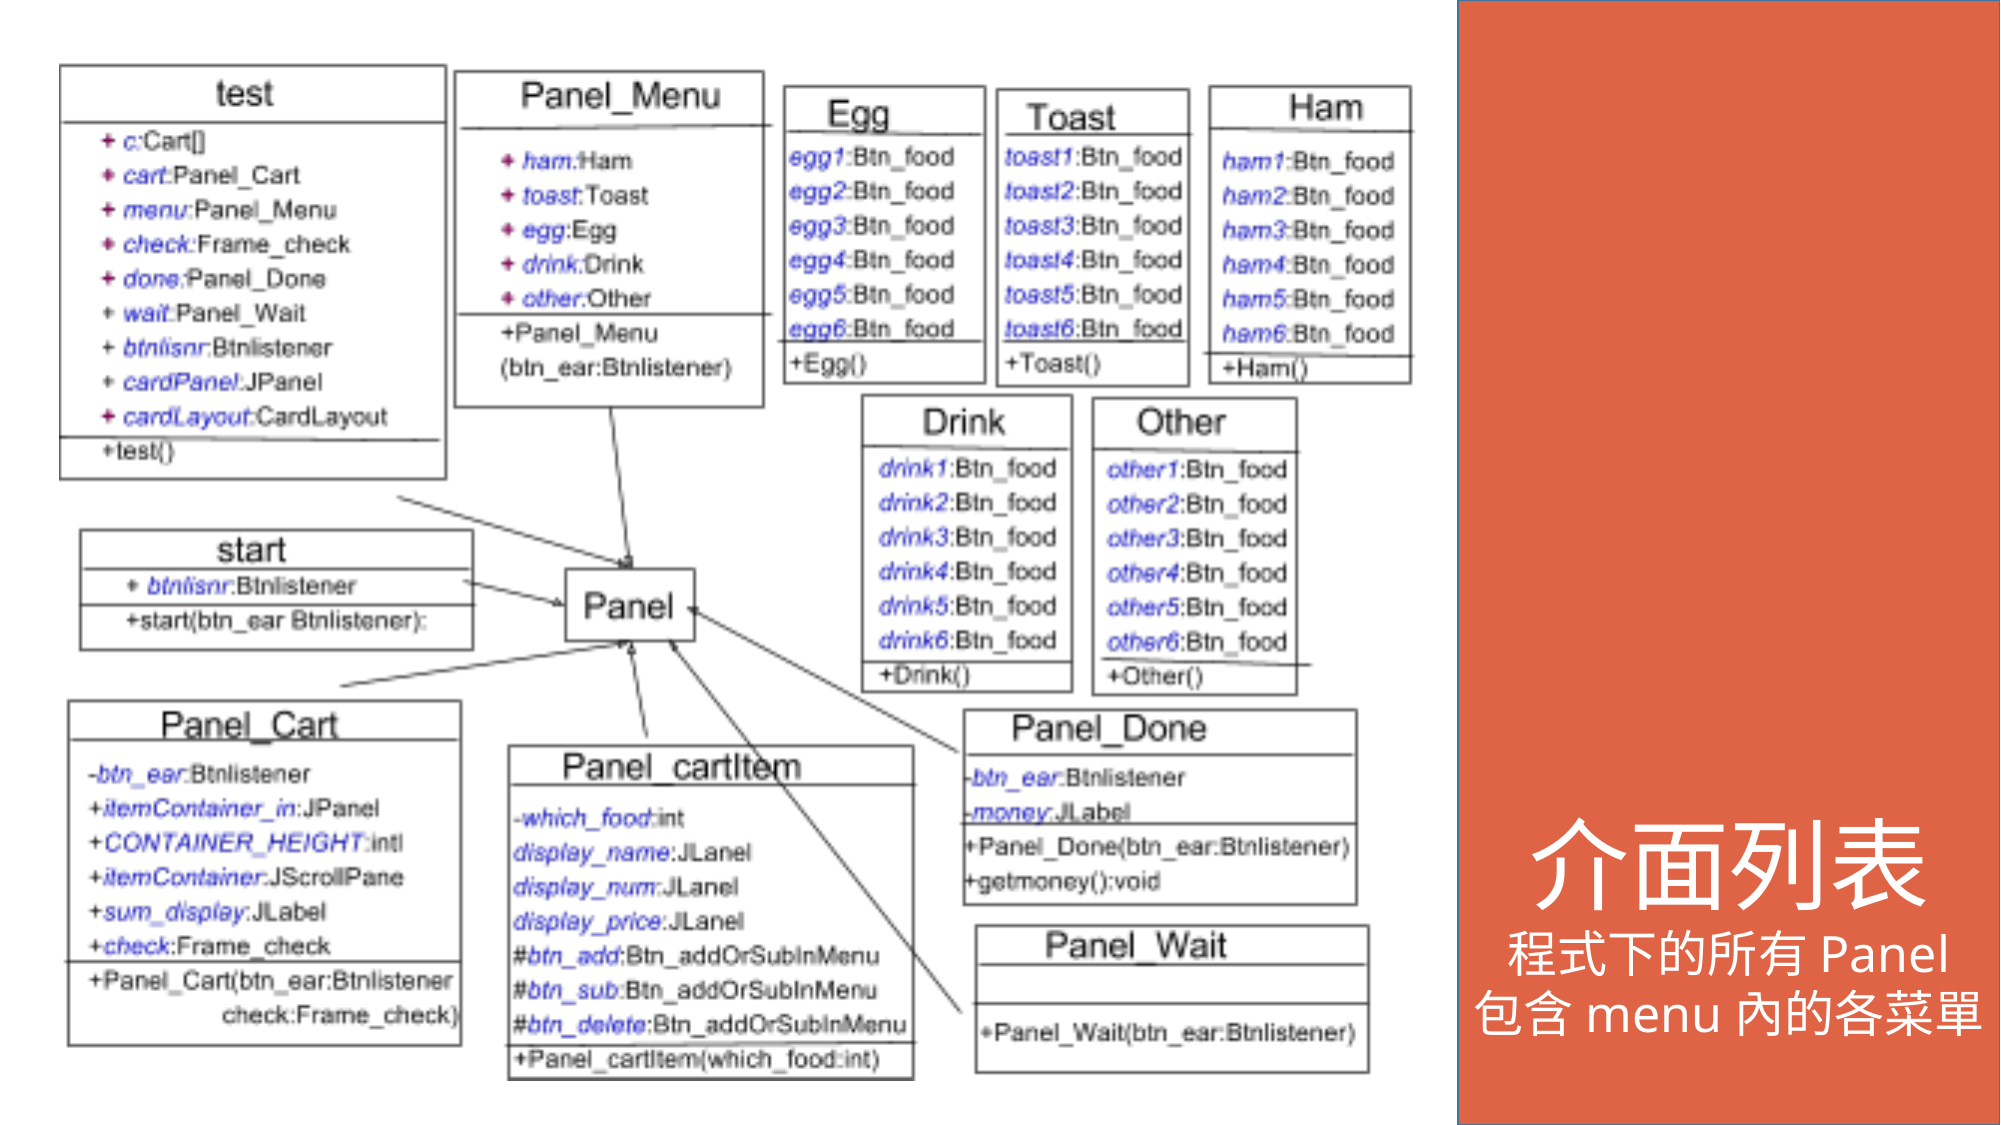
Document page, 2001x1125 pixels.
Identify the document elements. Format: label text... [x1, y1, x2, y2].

picture [59, 59, 1434, 1081]
text_box 介面列表 程式下的所有Panel 包含menu內的各菜單 [1457, 0, 2000, 1125]
